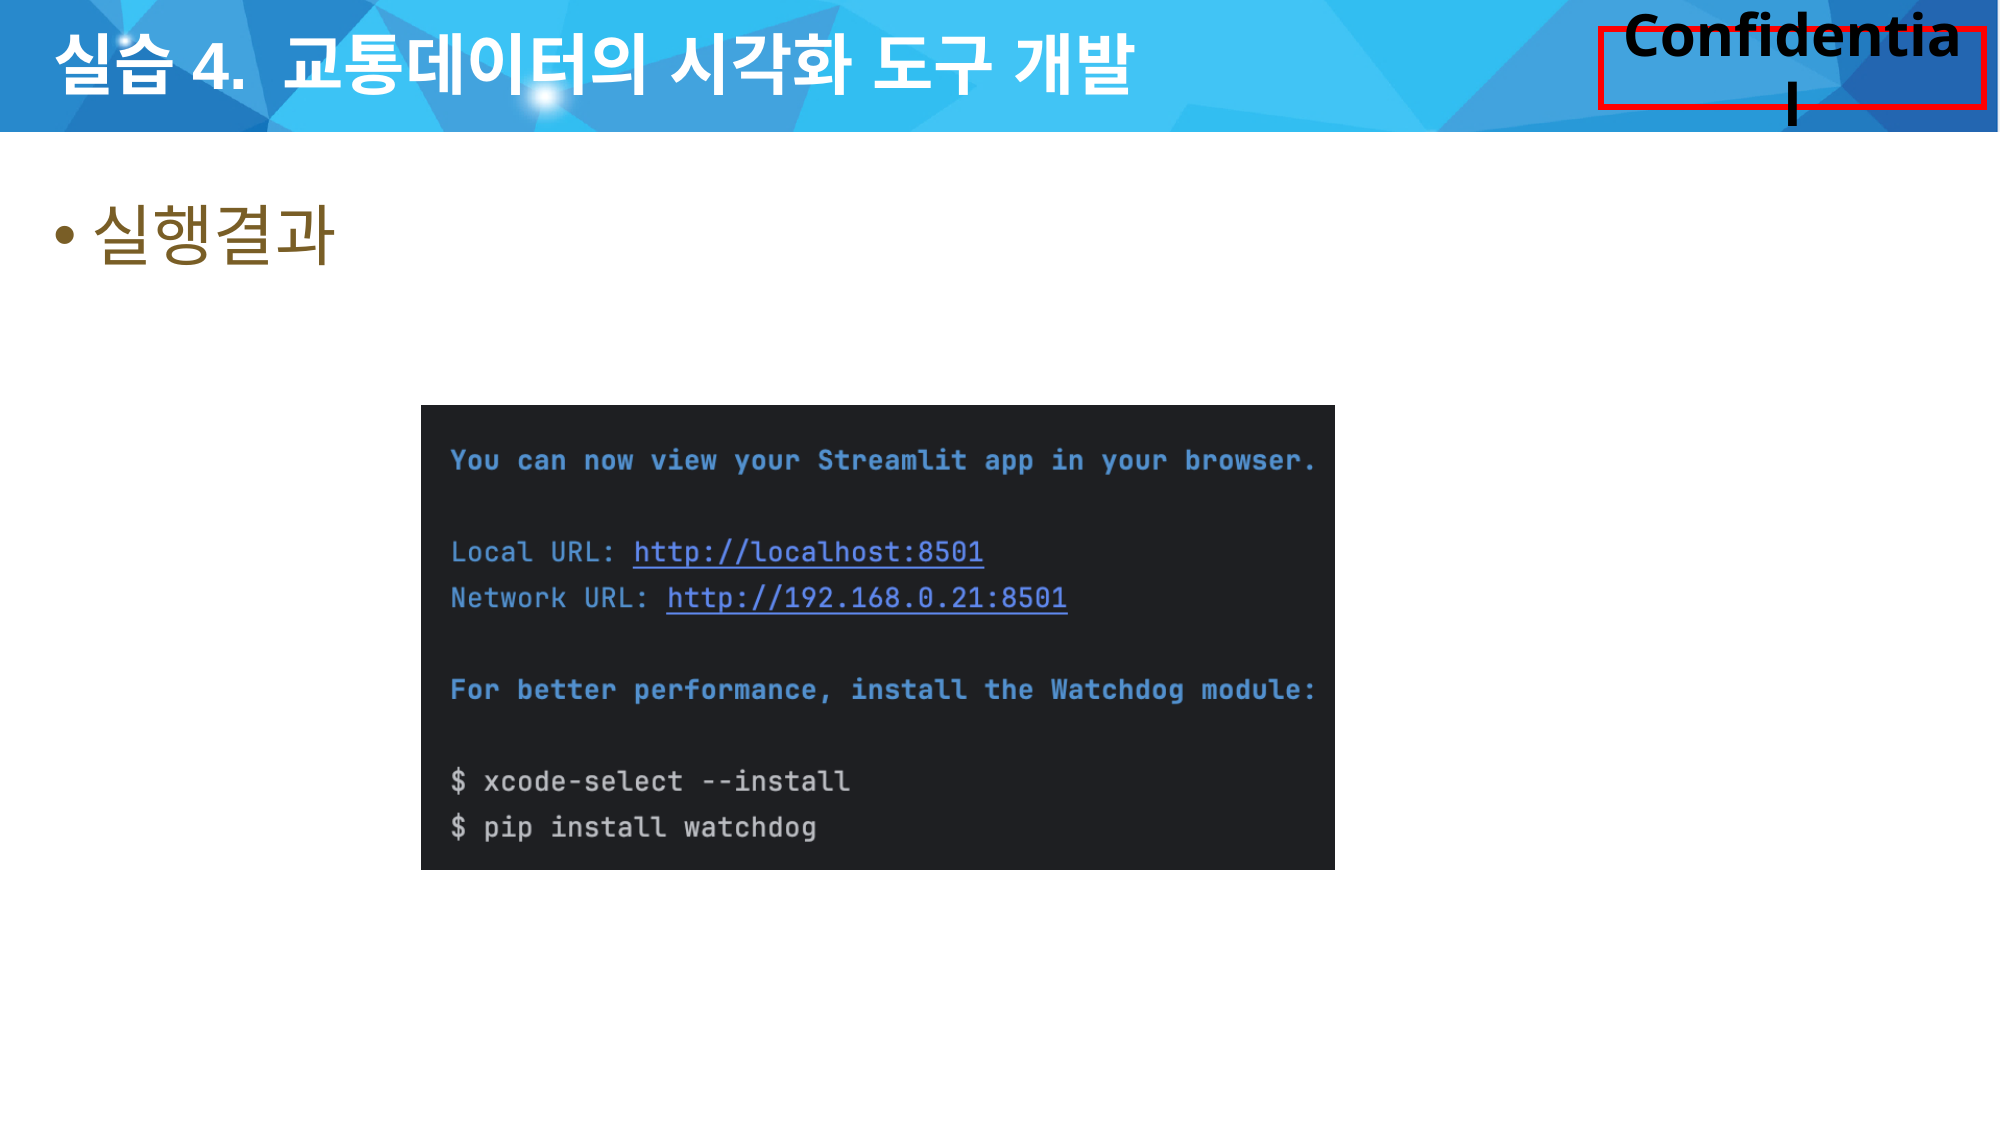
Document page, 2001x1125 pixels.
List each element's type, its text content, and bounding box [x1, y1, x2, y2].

list 실행결과 [38, 186, 1968, 1033]
title 실습4. 교통데이터의 시각화 도구 개발 [38, 22, 1357, 113]
picture [0, 0, 2000, 132]
picture [421, 404, 1335, 871]
